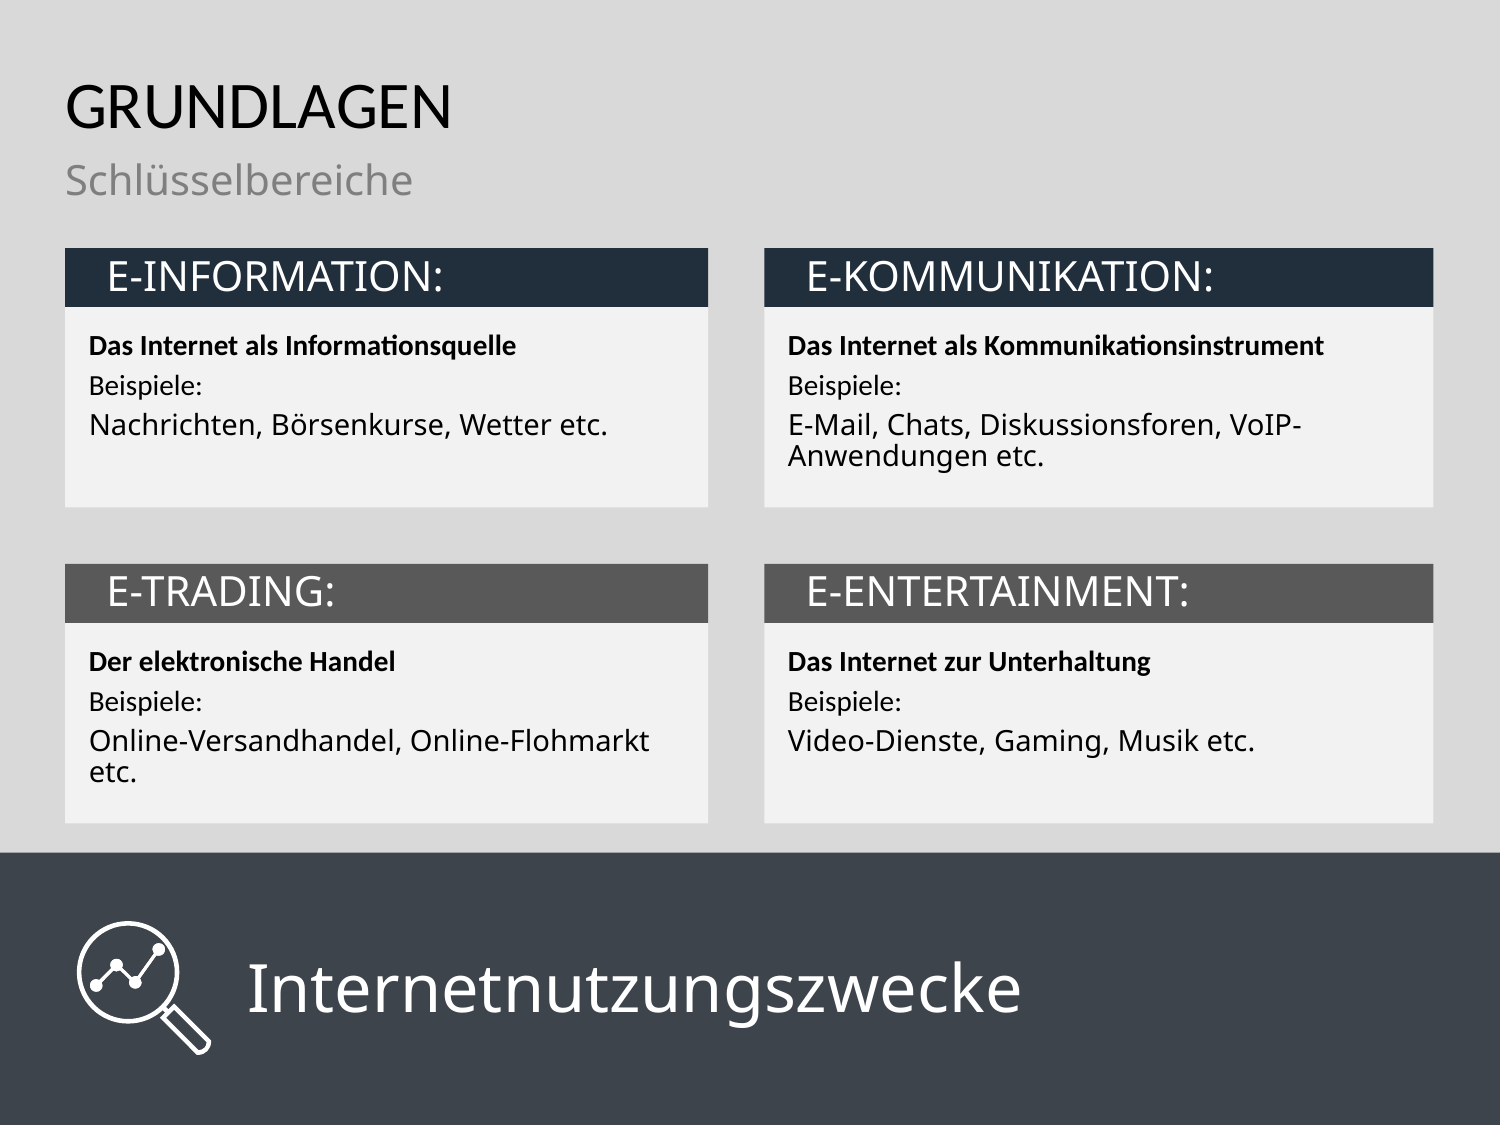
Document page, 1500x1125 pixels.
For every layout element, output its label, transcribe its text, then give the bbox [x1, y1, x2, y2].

list Das Internet zur Unterhaltung Beispiele: Video-Dienste, Gaming, Musik etc. [764, 623, 1434, 824]
list Schlüsselbereiche [64, 159, 1435, 248]
list Das Internet als Kommunikationsinstrument Beispiele: E-Mail, Chats, Diskussionsforen, VoIP-Anwendungen etc. [764, 307, 1434, 508]
title GRUNDLAGEN [64, 70, 1435, 159]
text_box Internetnutzungszwecke [245, 877, 1434, 1105]
text_box [0, 852, 1500, 1125]
list E-TRADING: [65, 563, 709, 623]
list E-ENTERTAINMENT: [764, 563, 1434, 623]
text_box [76, 920, 212, 1056]
list E-INFORMATION: [65, 248, 709, 307]
list Der elektronische Handel Beispiele: Online-Versandhandel, Online-Flohmarkt etc. [65, 623, 709, 824]
list E-KOMMUNIKATION: [764, 248, 1434, 307]
list Das Internet als Informationsquelle Beispiele: Nachrichten, Börsenkurse, Wetter etc. [65, 307, 709, 508]
